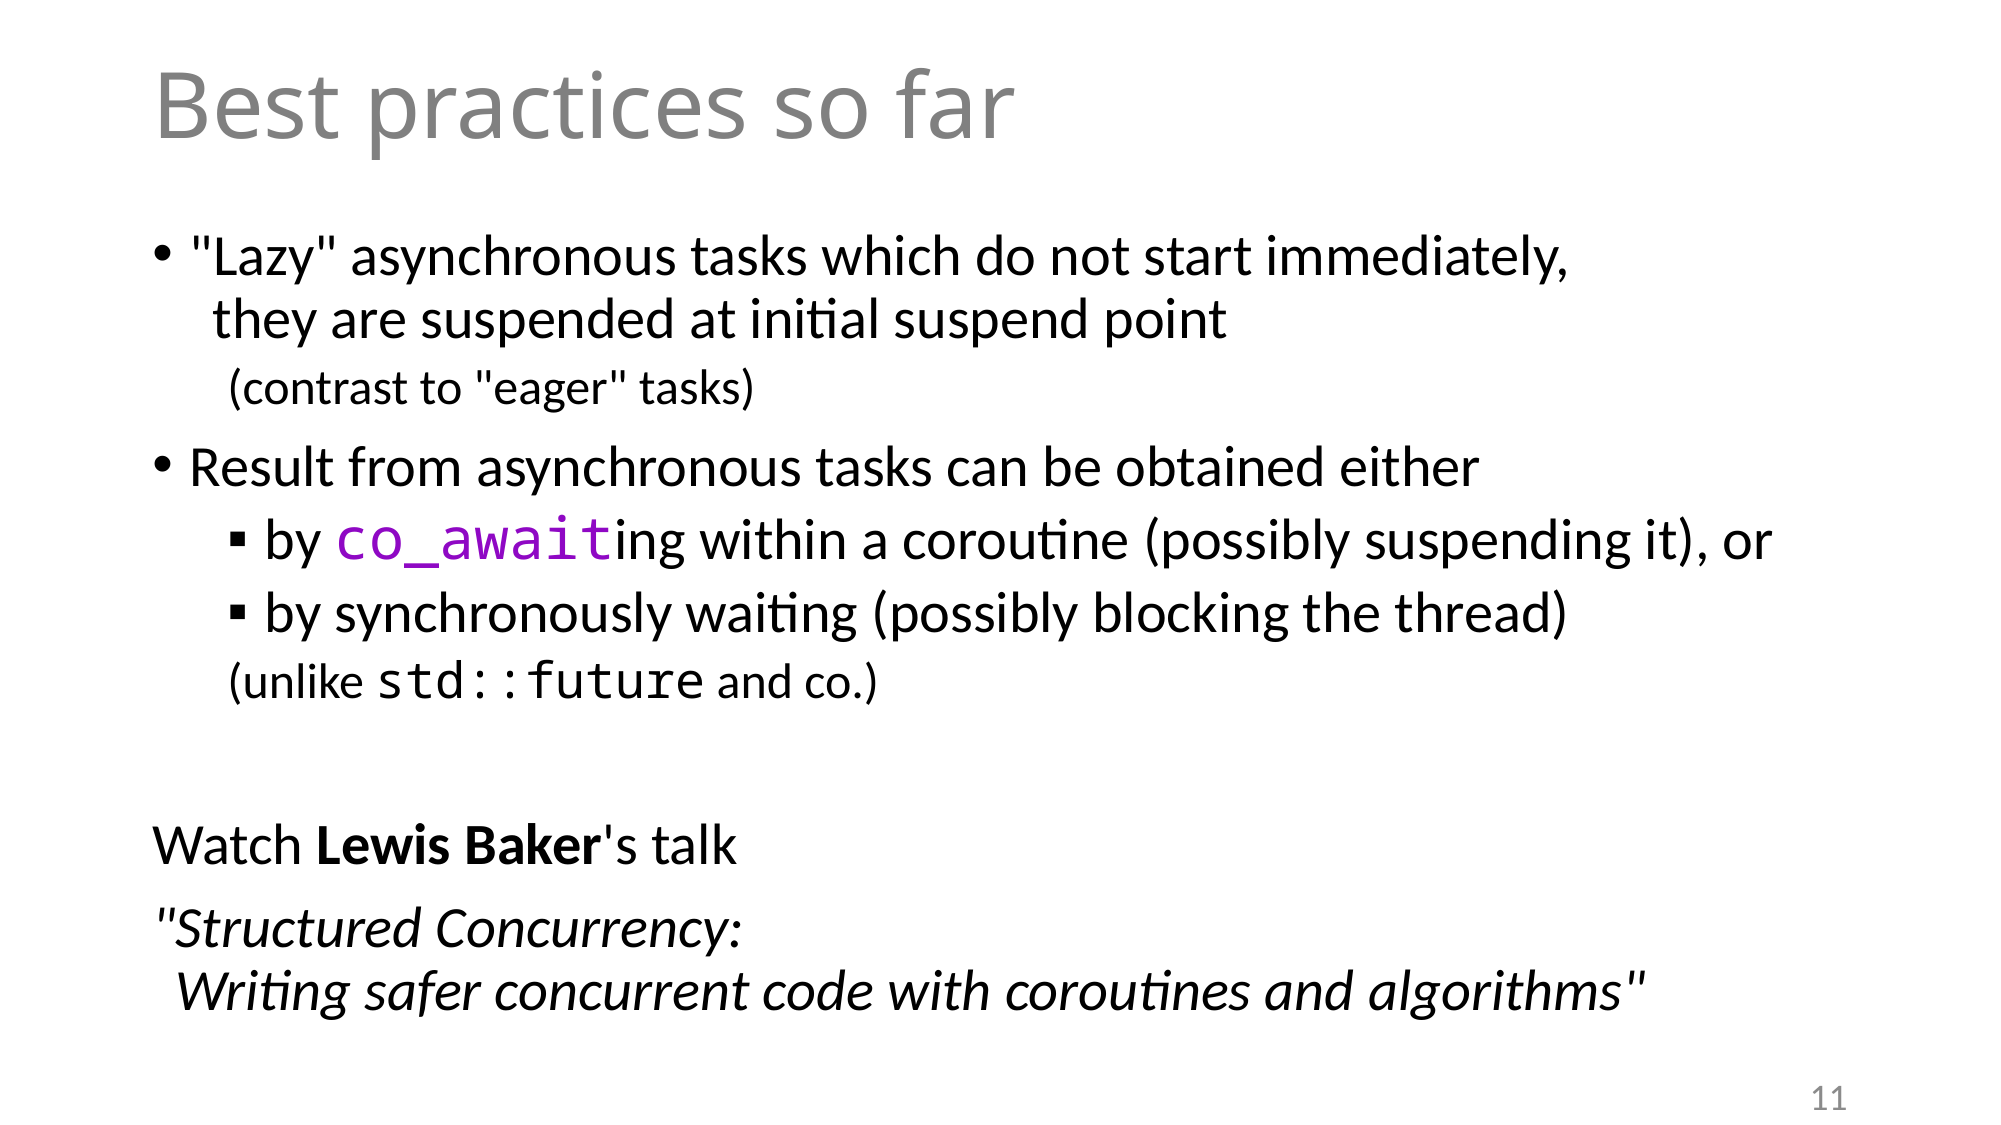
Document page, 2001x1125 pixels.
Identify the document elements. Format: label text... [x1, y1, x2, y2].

title Best practices so far [137, 0, 1863, 217]
slide_number 11 [1412, 1065, 1863, 1125]
list "Lazy" asynchronous tasks which do not start immediately, they are suspended at initial suspend point (contrast to "eager" tasks) Result from asynchronous tasks can be obtained either by co_­awaiting within a coroutine (possibly suspending it), or by synchronously waiting (possibly blocking the thread) (unlike std::future and co.) Watch Lewis Baker's talk "Structured Concurrency: Writing safer concurrent code with coroutines and algorithms" [137, 217, 1863, 1066]
